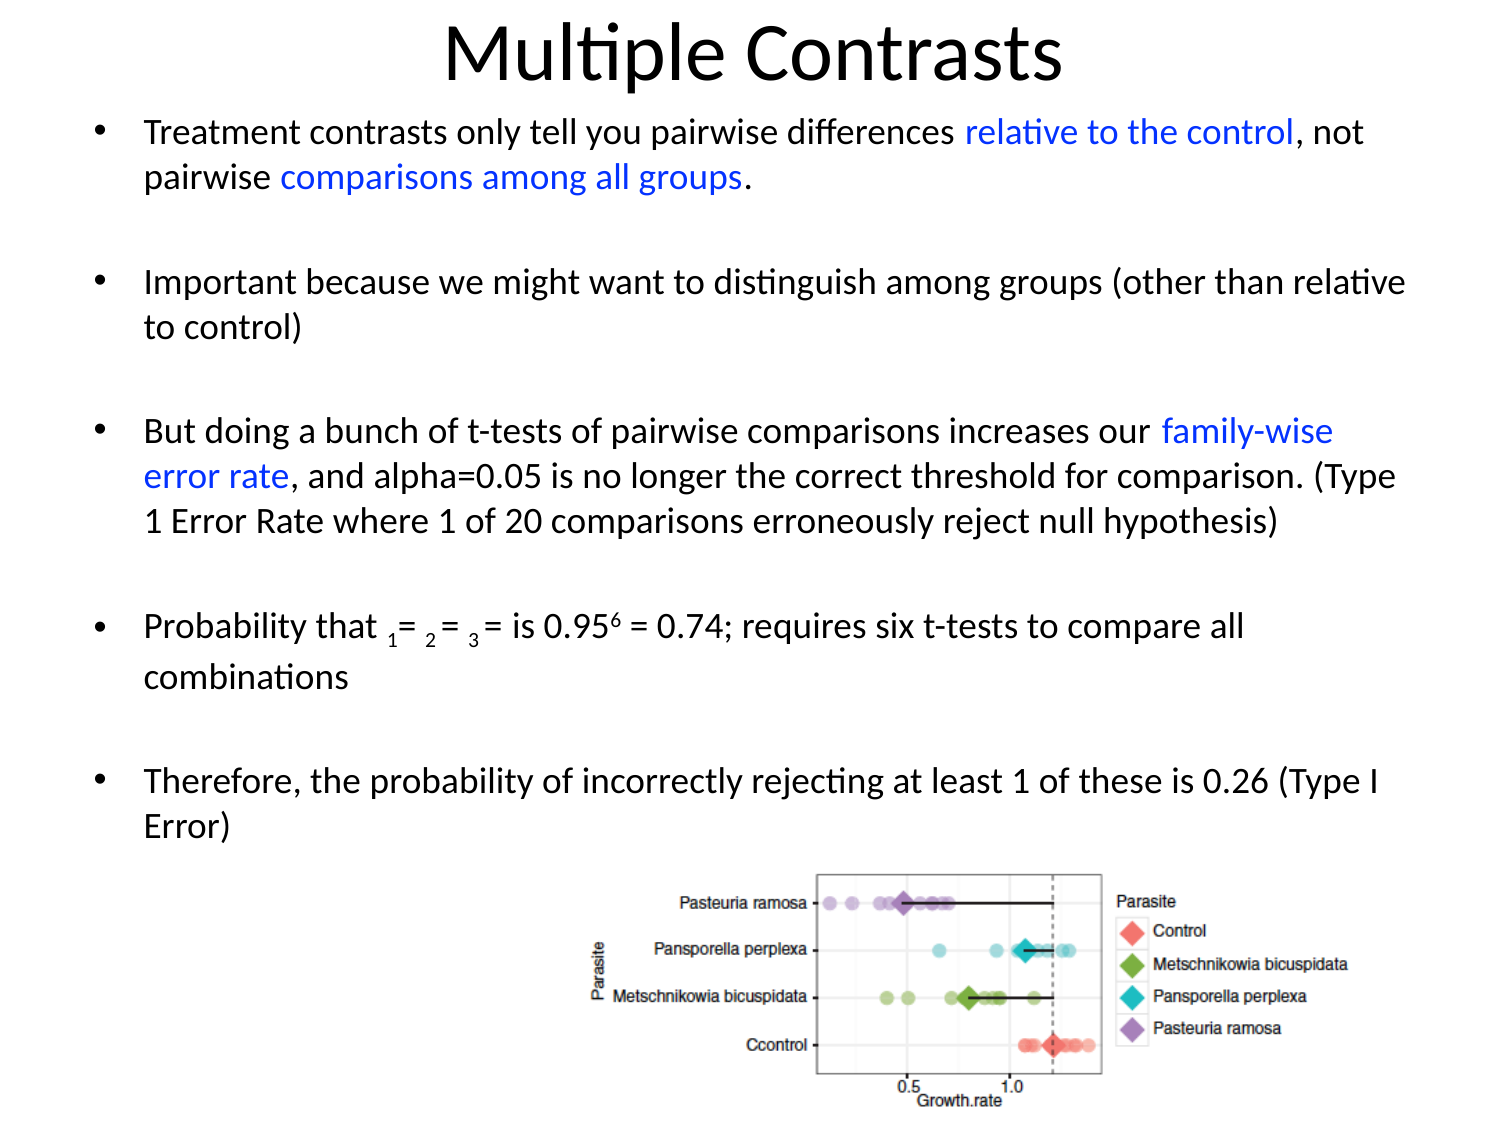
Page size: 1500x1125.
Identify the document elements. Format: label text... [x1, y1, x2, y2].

title Multiple Contrasts [78, 0, 1429, 125]
picture [587, 870, 1359, 1115]
